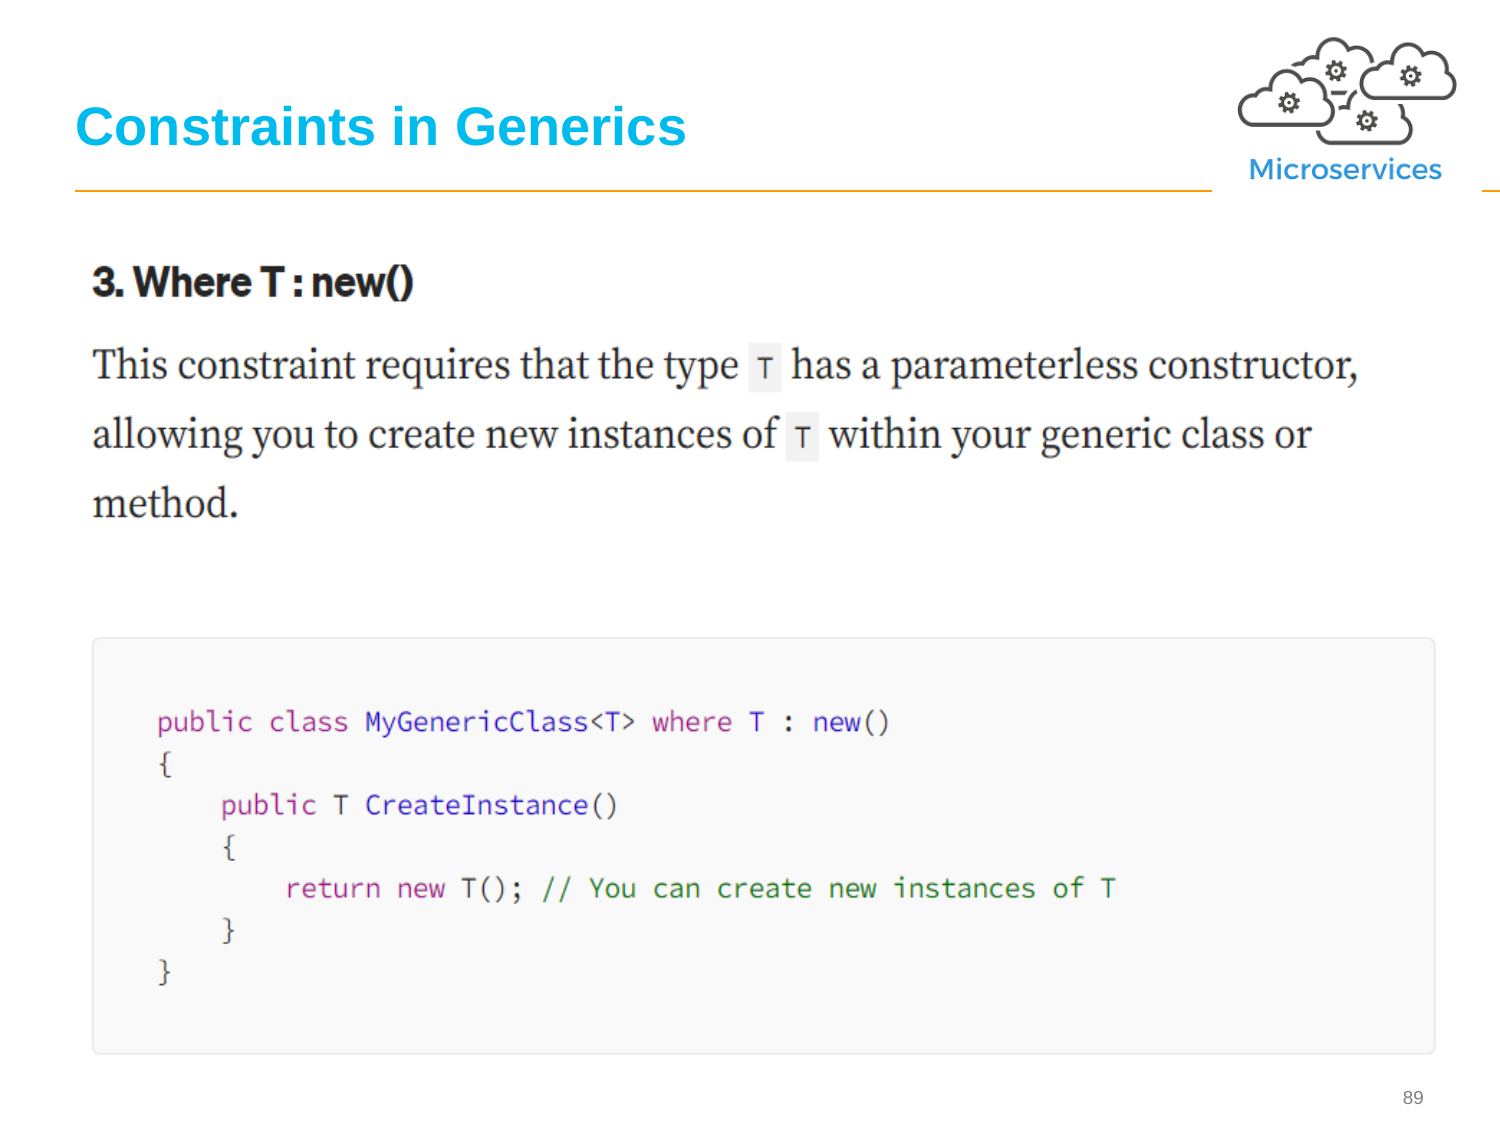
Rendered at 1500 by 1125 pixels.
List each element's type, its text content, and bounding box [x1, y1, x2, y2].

picture [1212, 1, 1482, 203]
title Constraints in Generics [75, 27, 1422, 157]
picture [62, 237, 1451, 1076]
